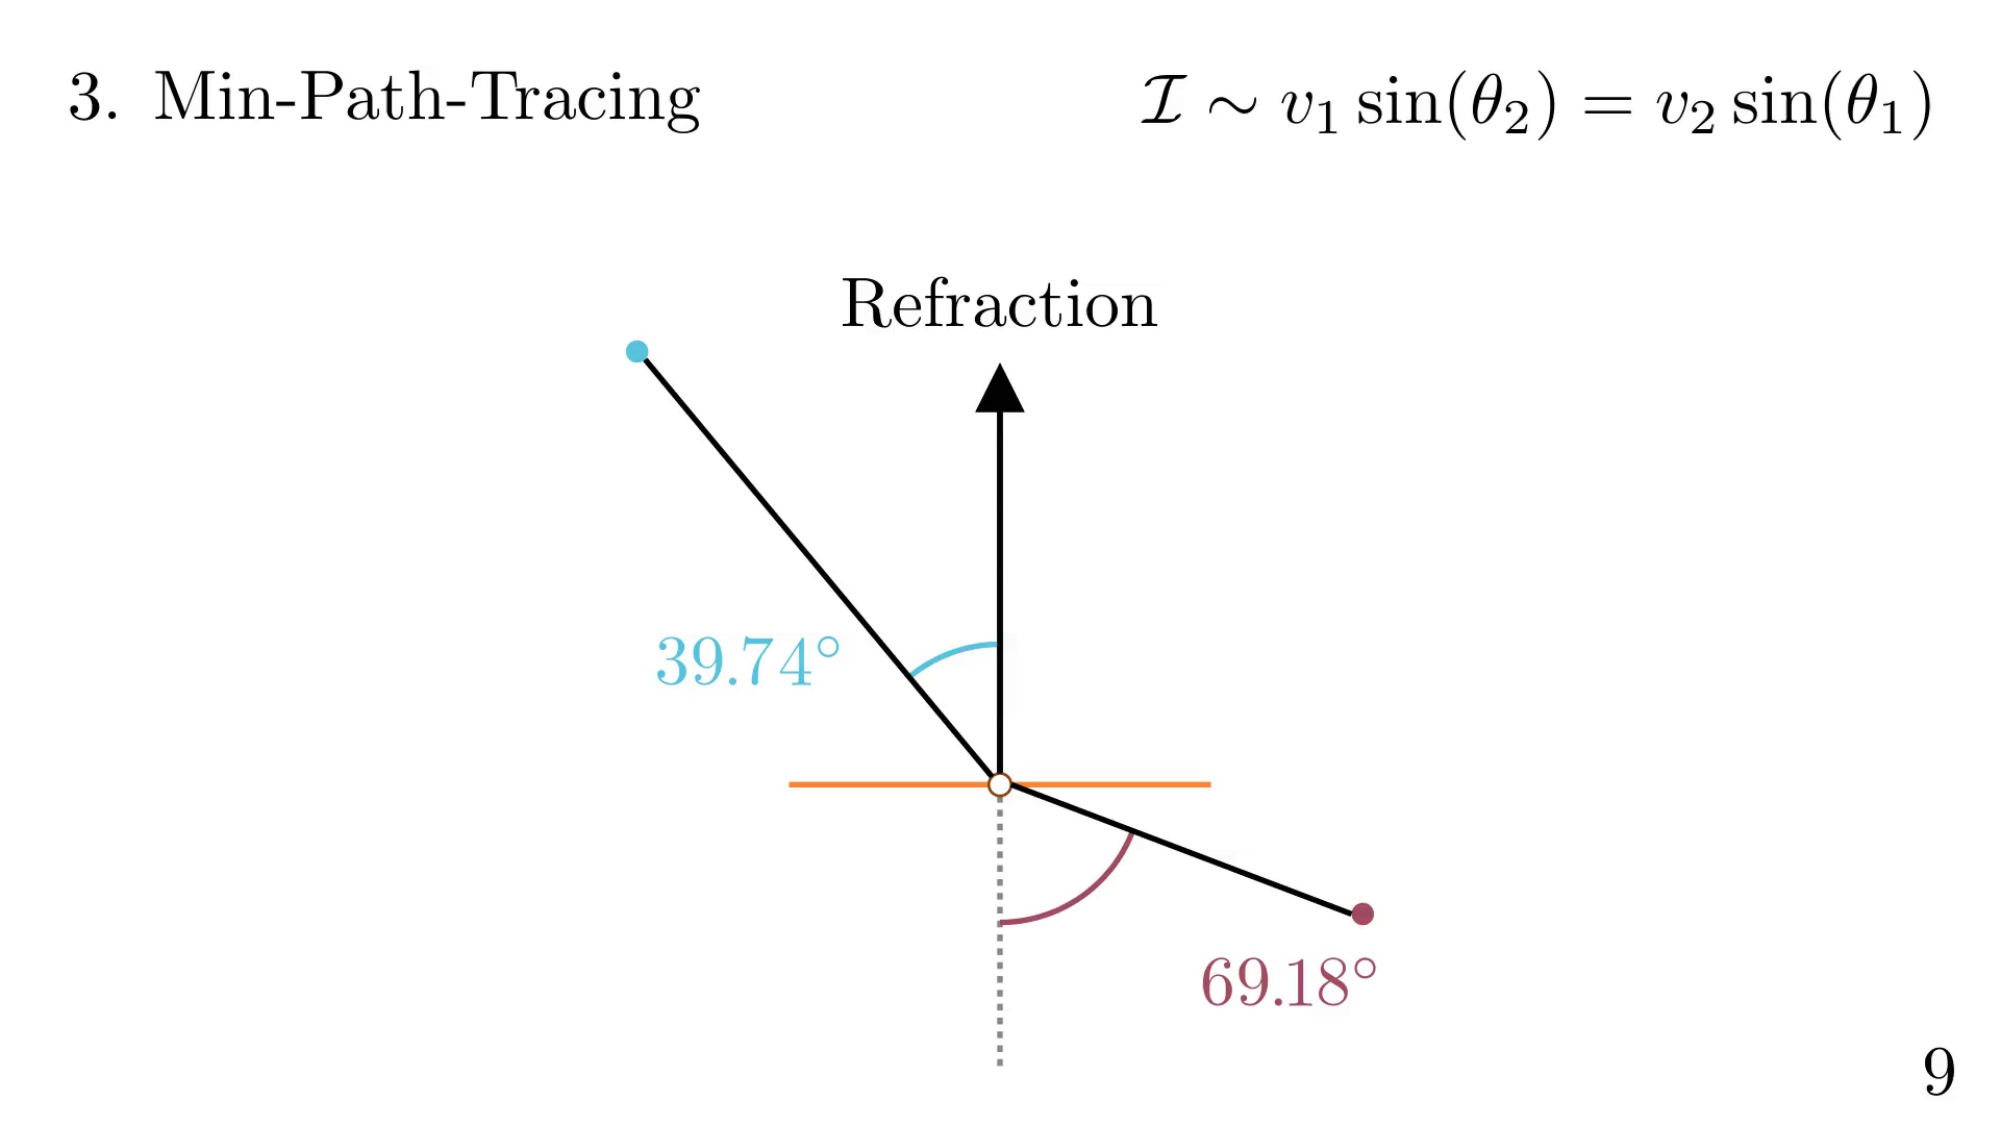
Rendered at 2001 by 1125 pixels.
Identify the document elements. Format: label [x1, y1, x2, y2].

text_box [0, 0, 2000, 1125]
